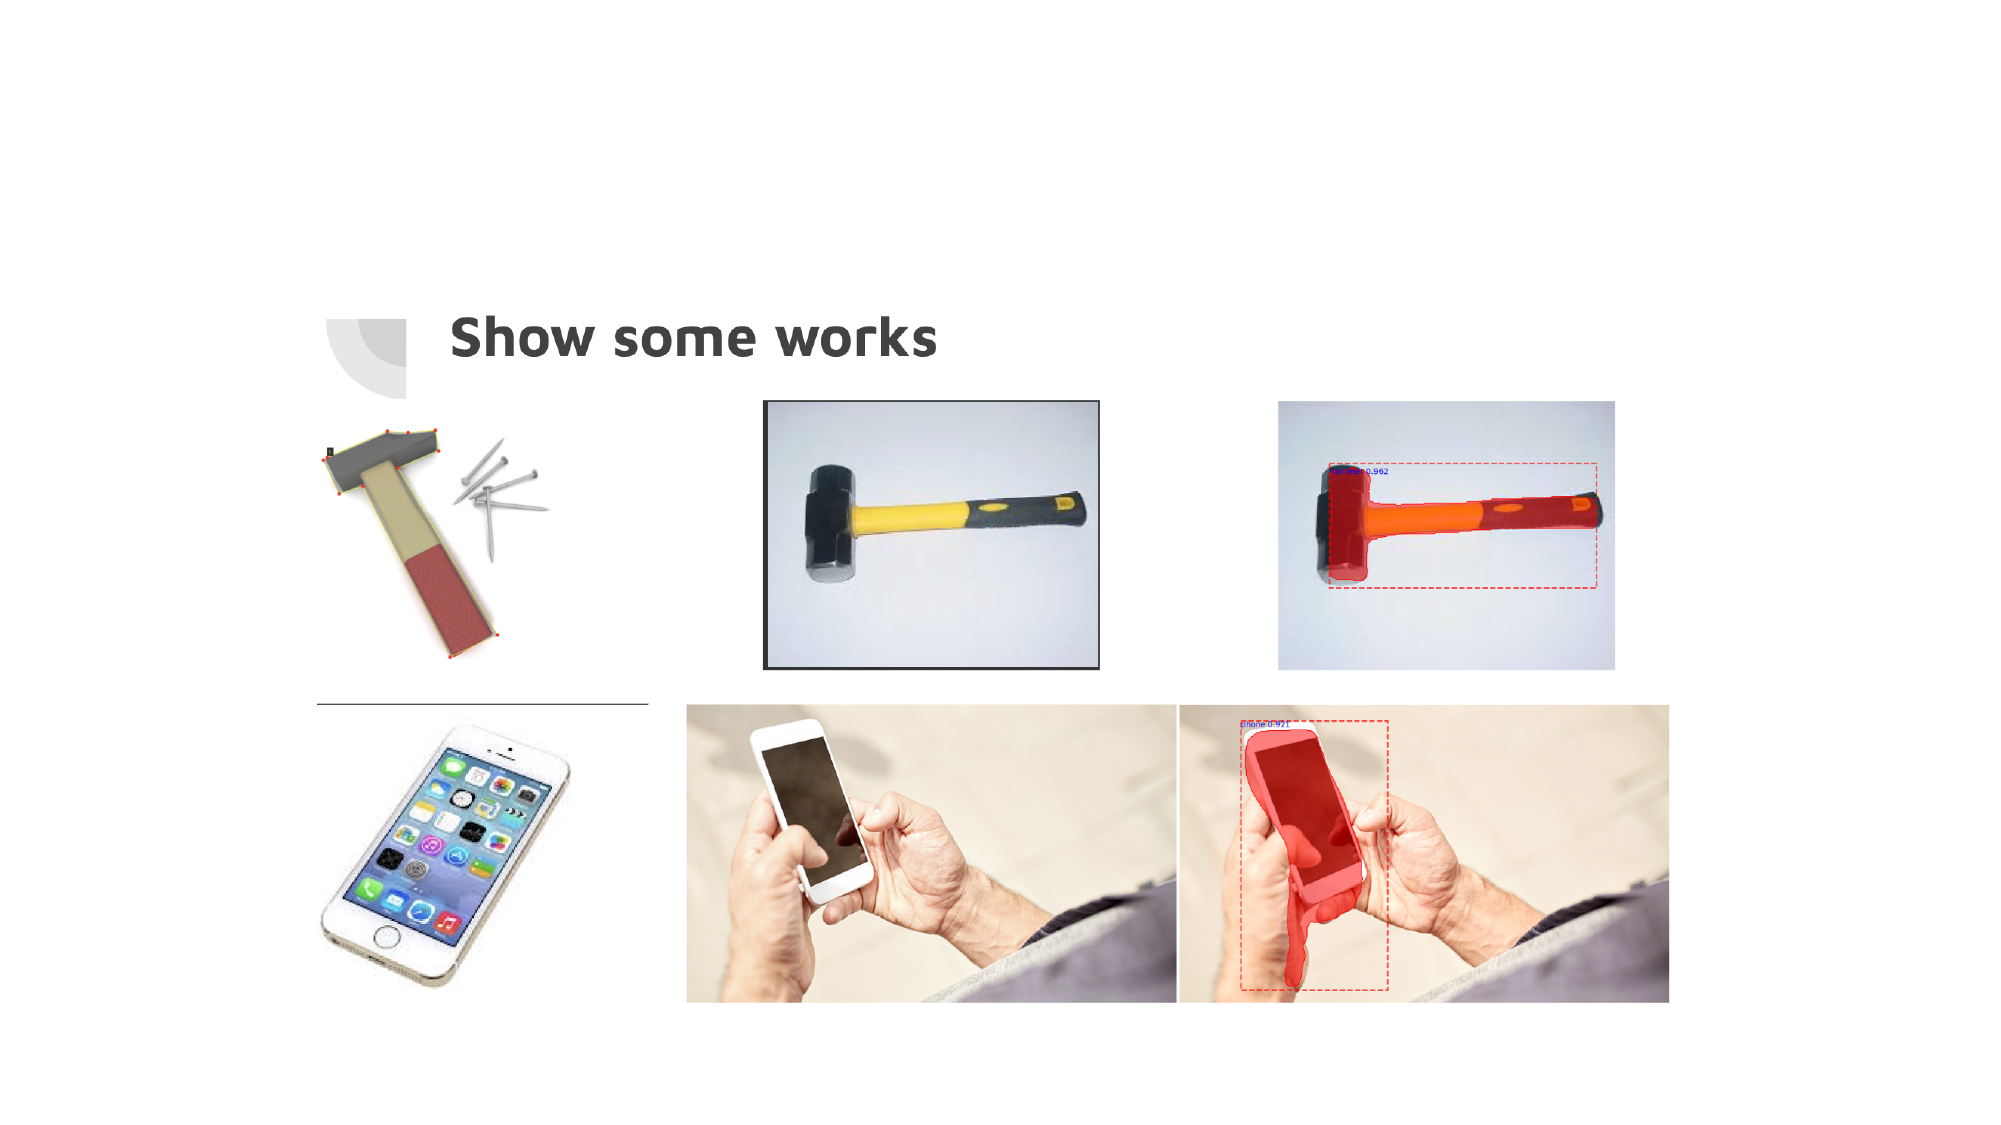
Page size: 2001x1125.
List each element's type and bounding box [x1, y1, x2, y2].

list [317, 299, 1683, 1014]
